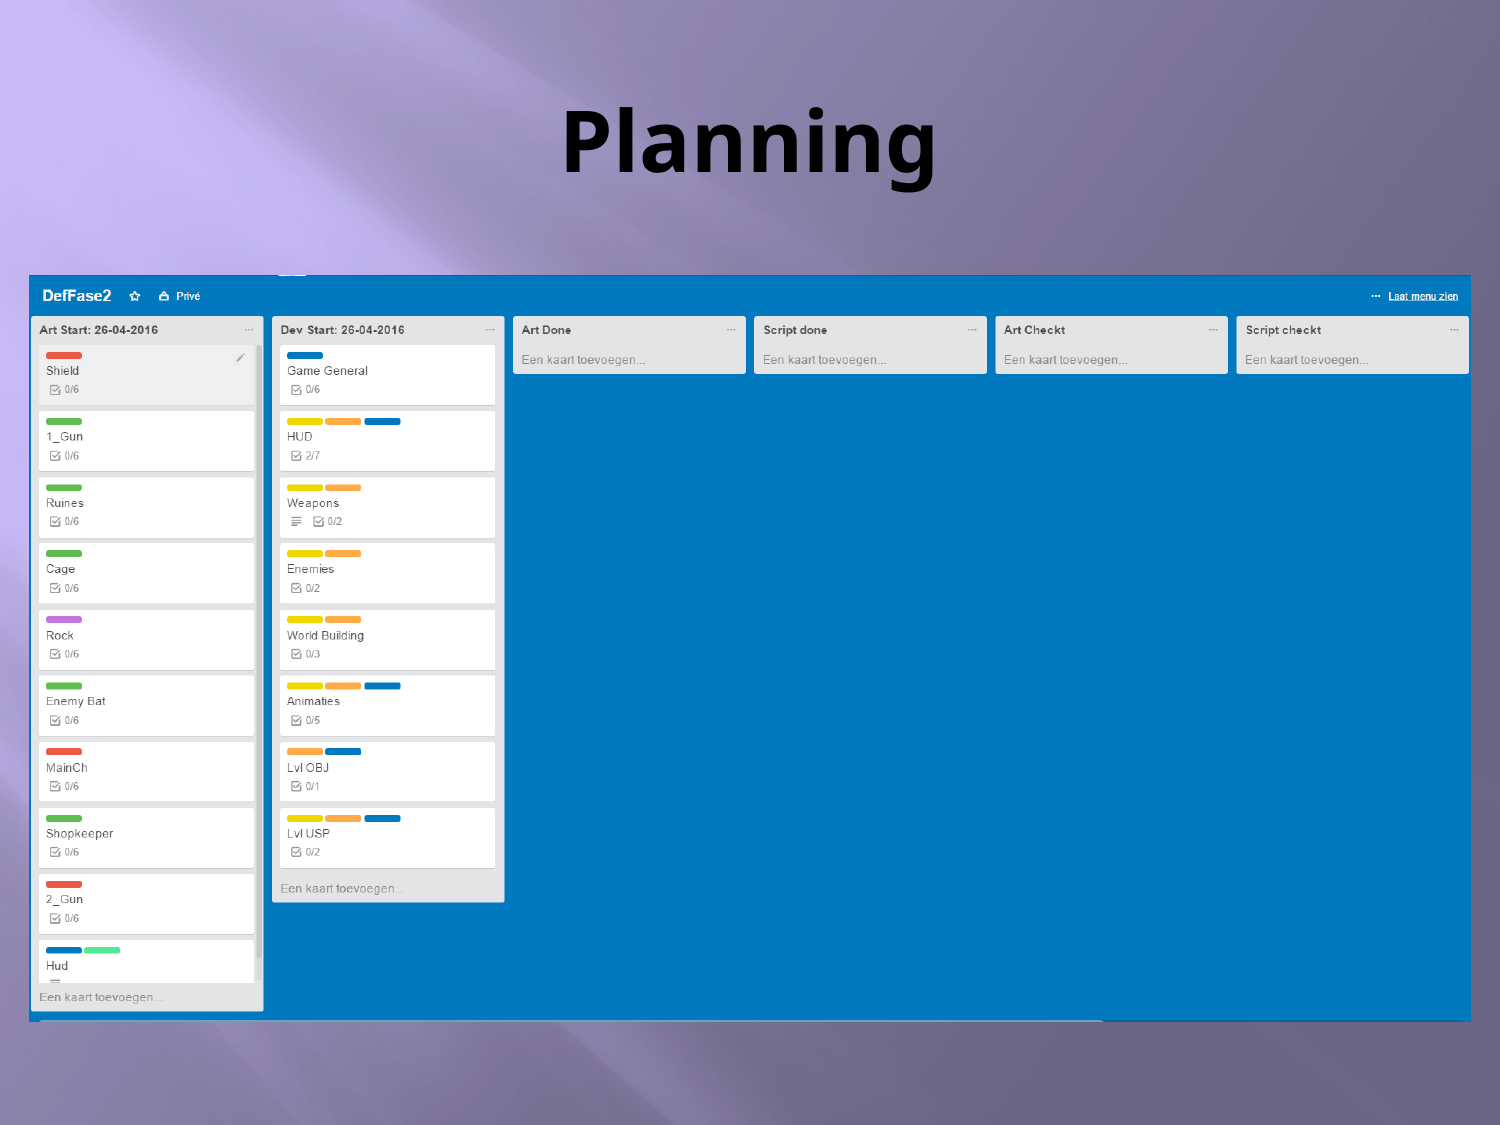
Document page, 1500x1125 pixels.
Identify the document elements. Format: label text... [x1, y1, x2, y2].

title Planning [75, 45, 1425, 233]
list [29, 275, 1471, 1023]
